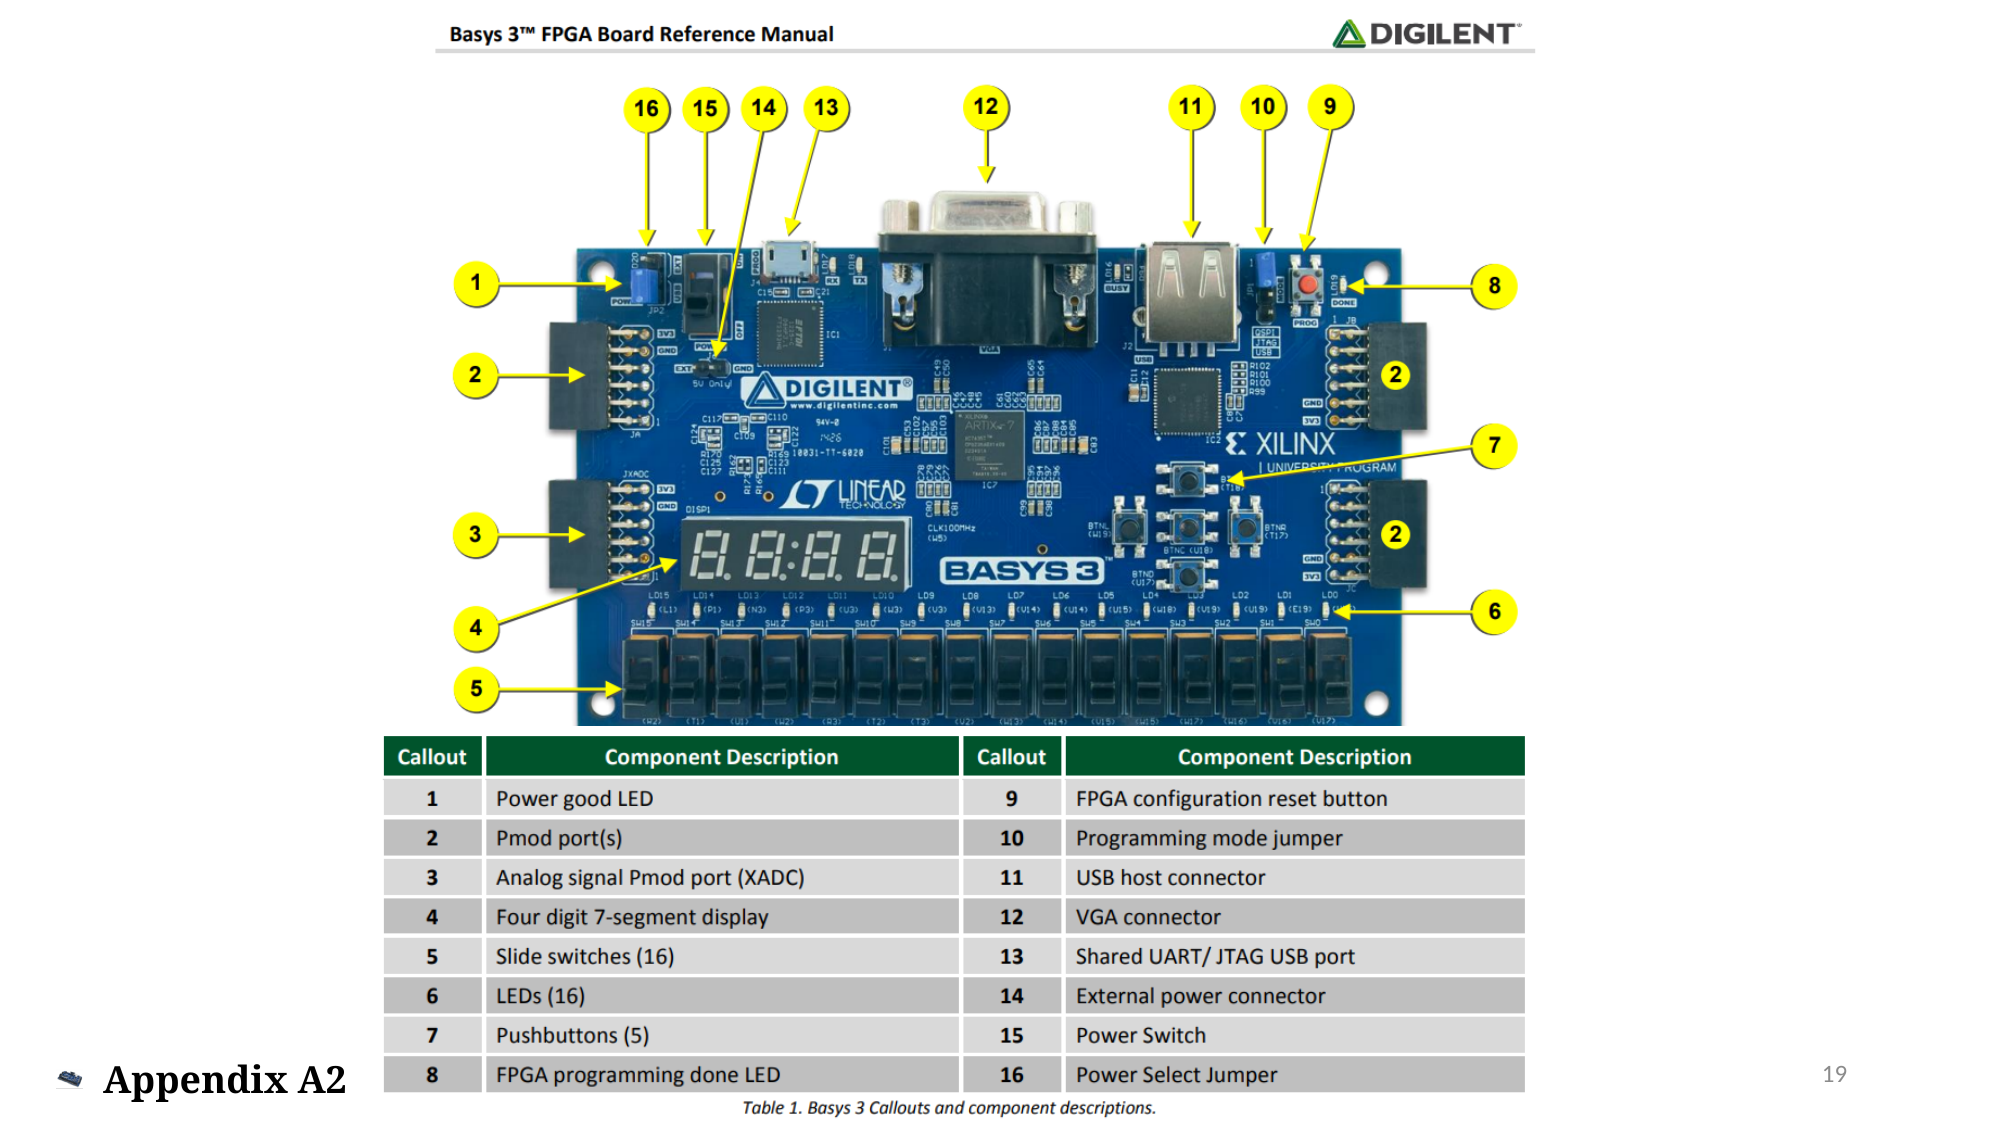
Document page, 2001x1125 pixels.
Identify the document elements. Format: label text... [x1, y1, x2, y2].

picture [375, 13, 1558, 1125]
picture [56, 1065, 83, 1092]
text_box Appendix A2 [41, 1026, 375, 1109]
slide_number 19 [1543, 1042, 1863, 1103]
